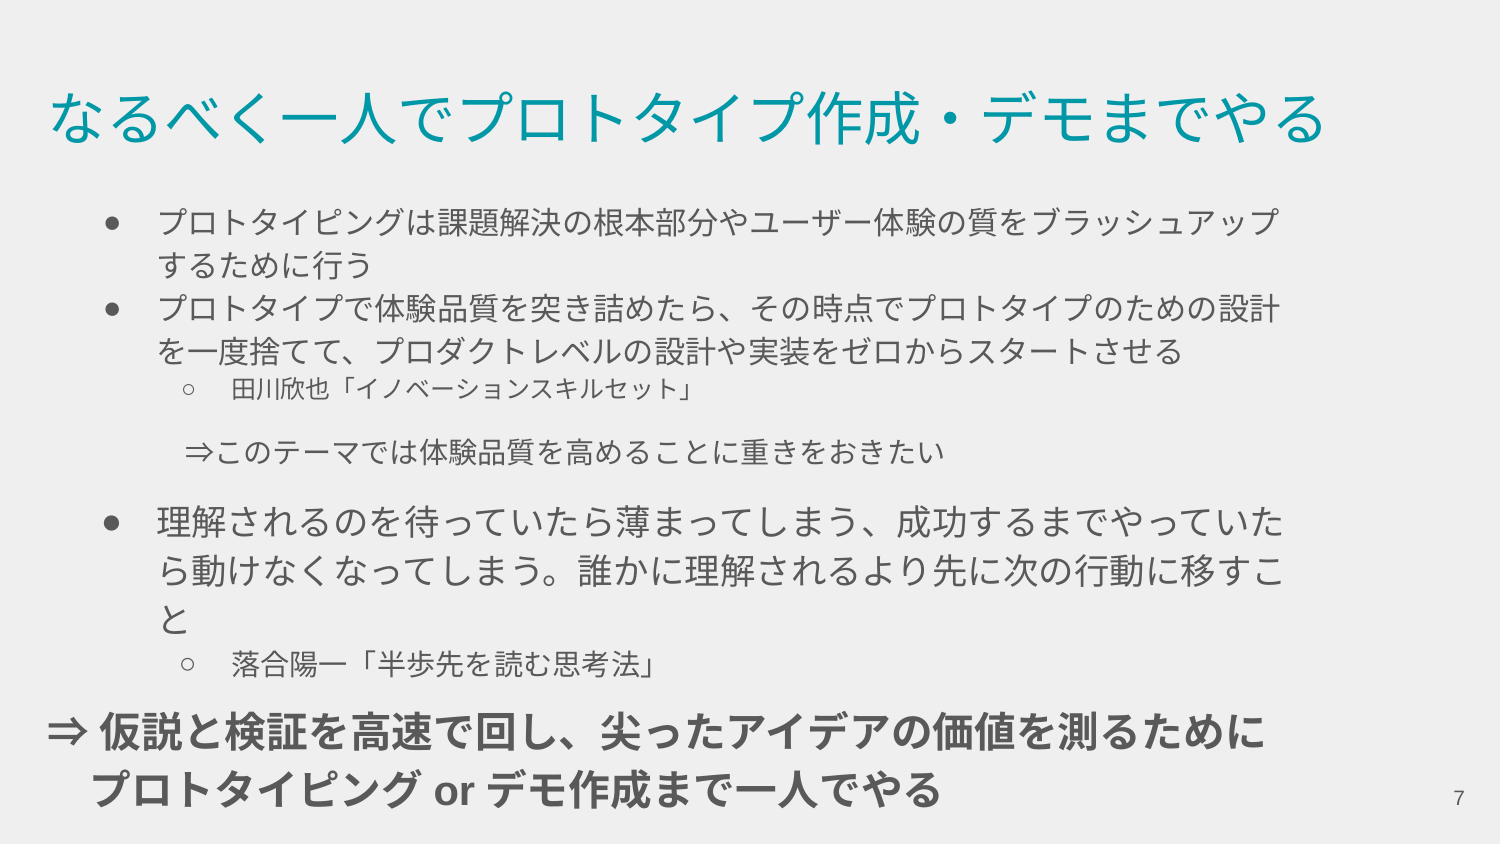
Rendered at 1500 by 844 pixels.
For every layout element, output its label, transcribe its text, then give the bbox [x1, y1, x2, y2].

text_box ⇒仮説と検証を高速で回し、尖ったアイデアの価値を測るために プロトタイピングorデモ作成まで一人でやる [32, 683, 1468, 818]
text_box プロトタイピングは課題解決の根本部分やユーザー体験の質をブラッシュアップするために行う プロトタイプで体験品質を突き詰めたら、その時点でプロトタイプのための設計を一度捨てて、プロダクトレベルの設計や実装をゼロからスタートさせる 田川欣也「イノベーションスキルセット」 ⇒このテーマでは体験品質を高めることに重きをおきたい 理解されるのを待っていたら薄まってしまう、成功するまでやっていたら動けなくなってしまう。誰かに理解されるより先に次の行動に移すこと 落合陽一「半歩先を読む思考法」 [66, 182, 1309, 696]
slide_number ‹#› [1389, 764, 1480, 830]
title なるべく一人でプロトタイプ作成・デモまでやる [32, 67, 1448, 173]
